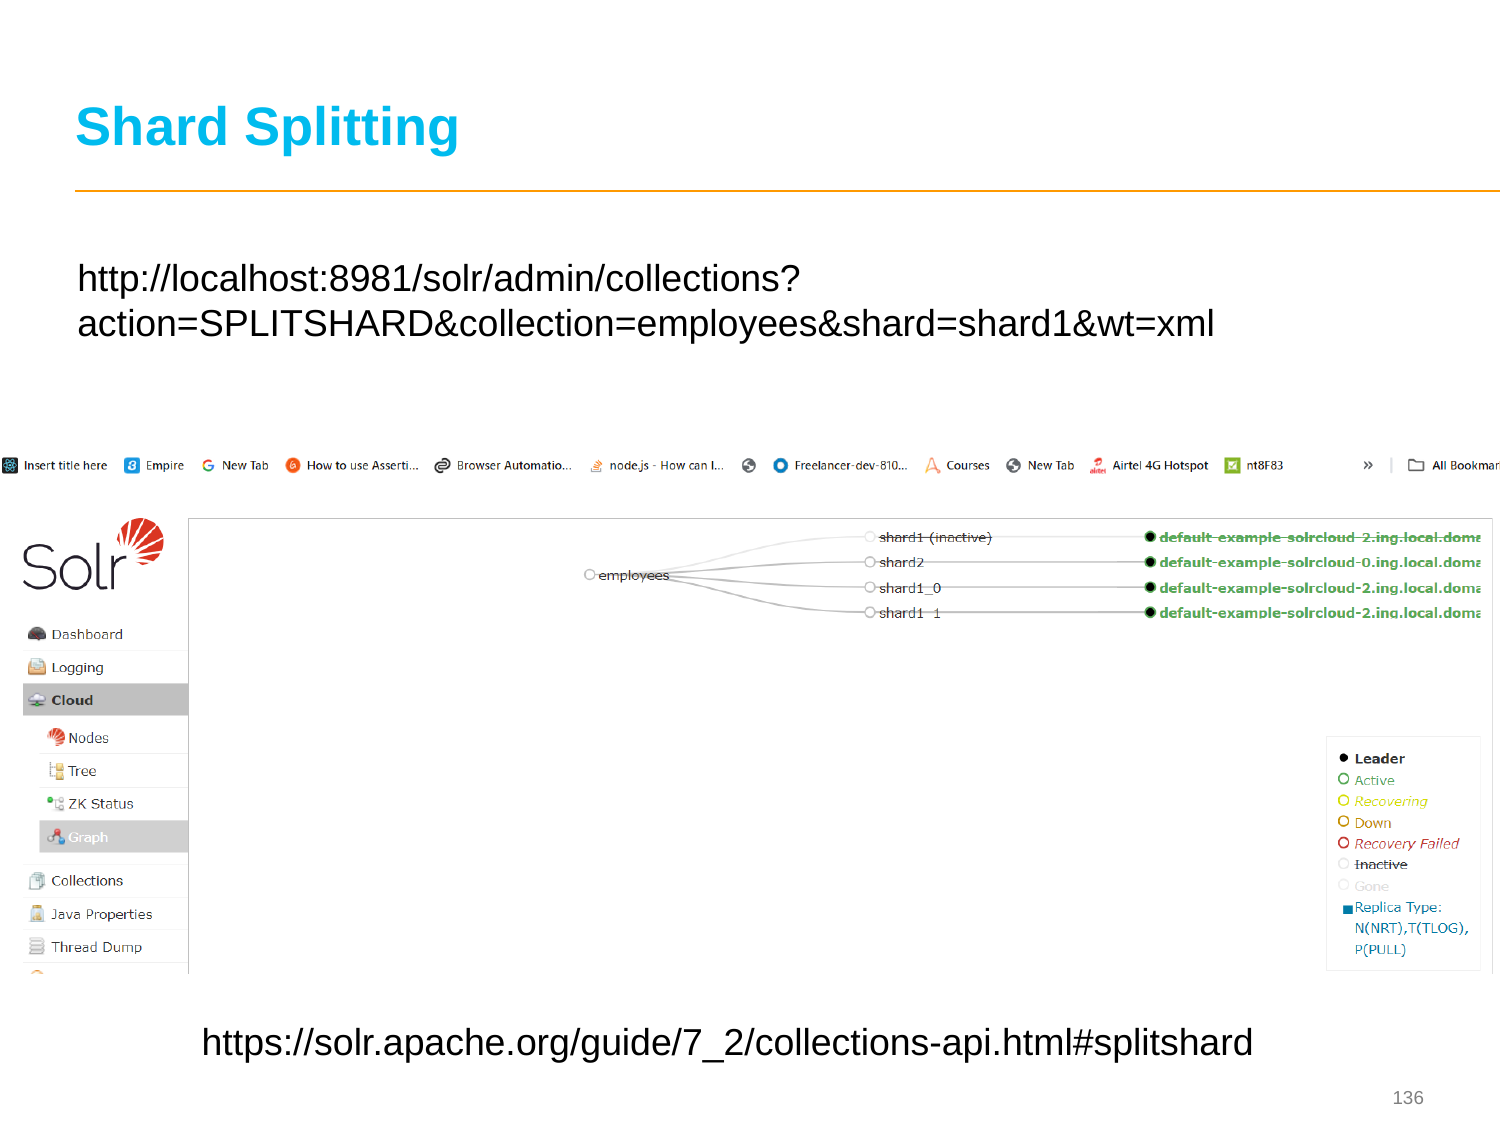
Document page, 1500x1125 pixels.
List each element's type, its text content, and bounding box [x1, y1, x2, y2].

title Shard Splitting [75, 27, 1422, 157]
text_box http://localhost:8981/solr/admin/collections?action=SPLITSHARD&collection=employees&shard=shard1&wt=xml [62, 246, 1450, 352]
picture [0, 449, 1500, 974]
text_box https://solr.apache.org/guide/7_2/collections-api.html#splitshard [186, 1010, 1269, 1070]
